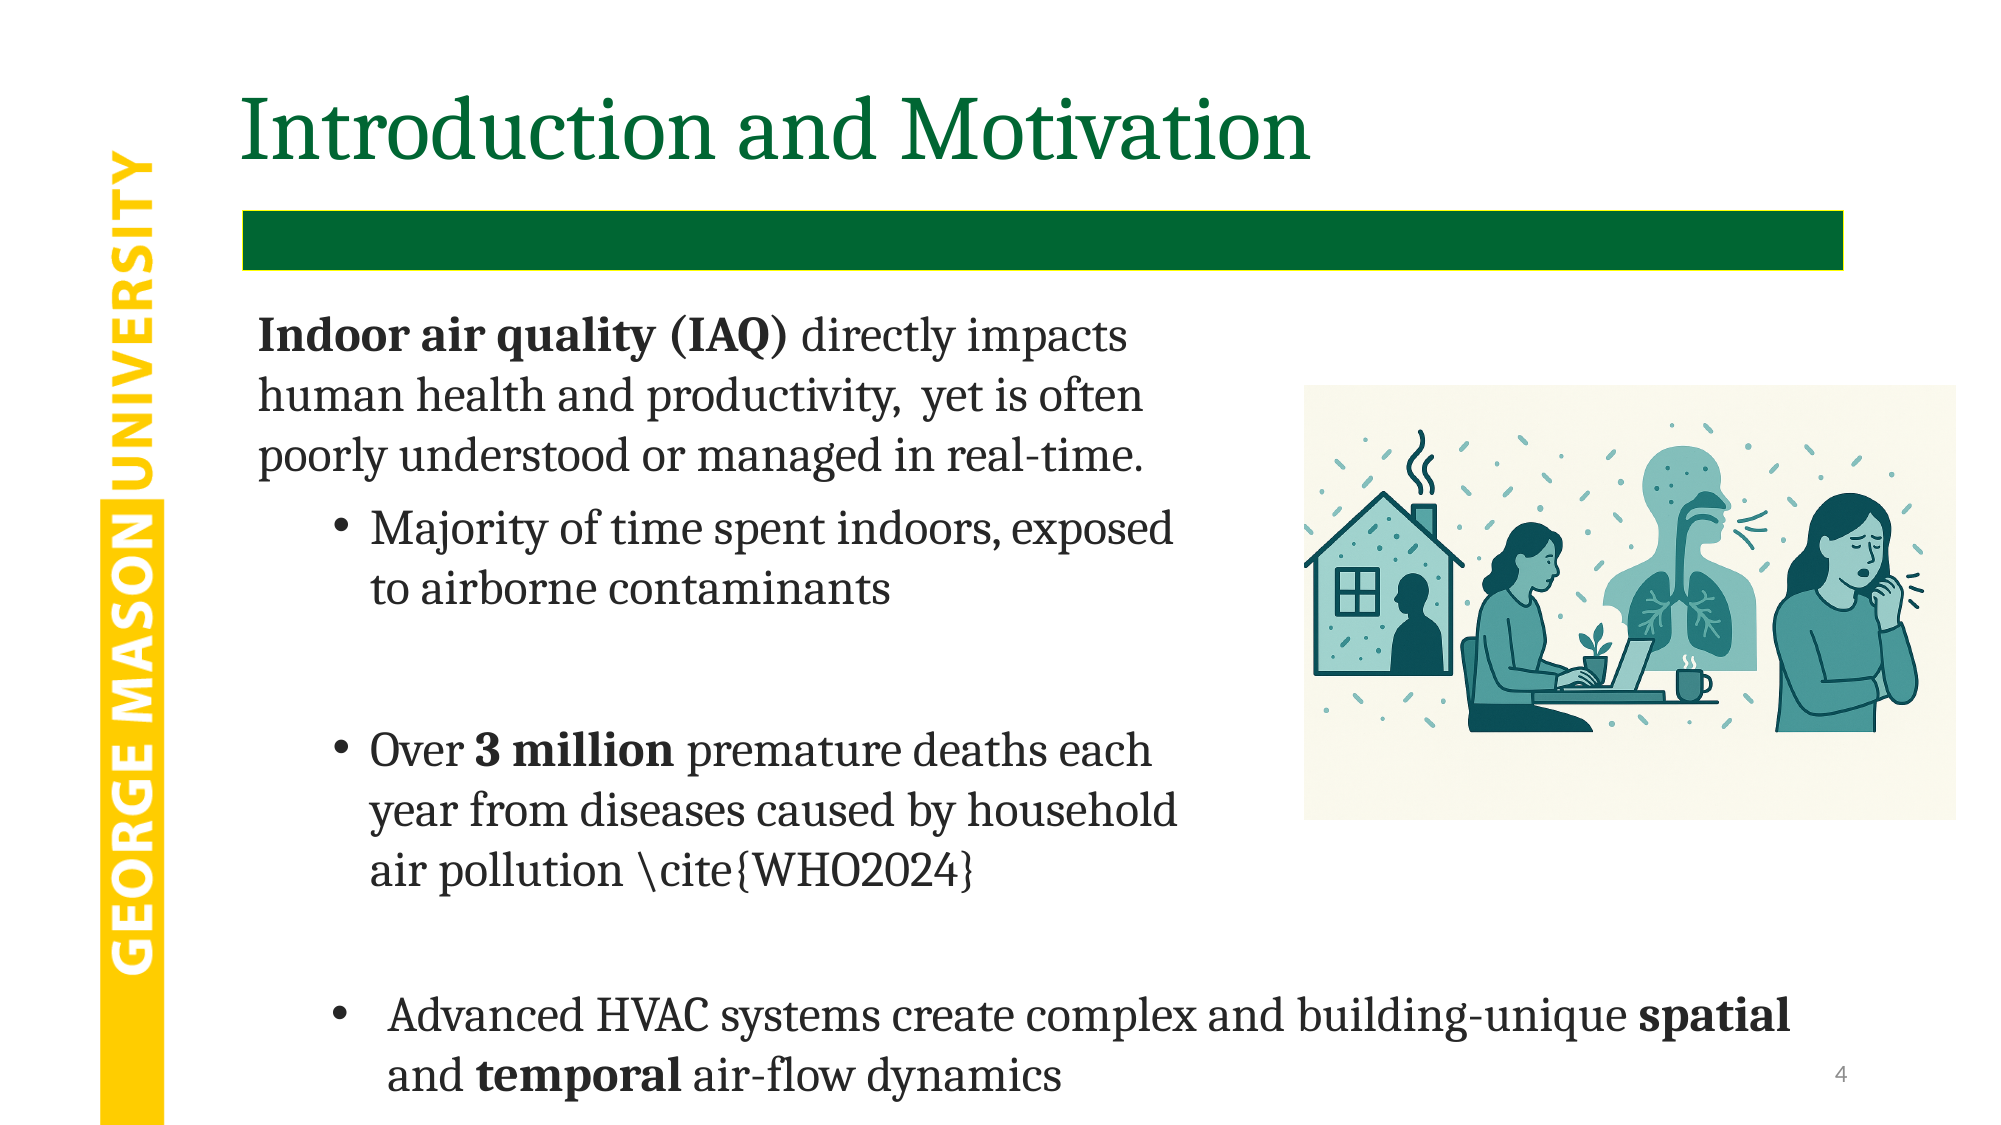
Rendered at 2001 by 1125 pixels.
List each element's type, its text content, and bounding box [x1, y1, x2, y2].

title Introduction and Motivation [224, 44, 1863, 187]
text_box Advanced HVAC systems create complex and building-unique spatial and temporal air-flow dynamics [260, 974, 1893, 1110]
picture [1304, 385, 1956, 820]
picture [74, 115, 188, 1125]
slide_number 4 [1412, 1042, 1863, 1103]
list Indoor air quality (IAQ) directly impacts human health and productivity, yet is often poorly understood or managed in real-time. Majority of time spent indoors, exposed to airborne contaminants Over 3 million premature deaths each year from diseases caused by household air pollution \cite{WHO2024} [242, 294, 1230, 1014]
